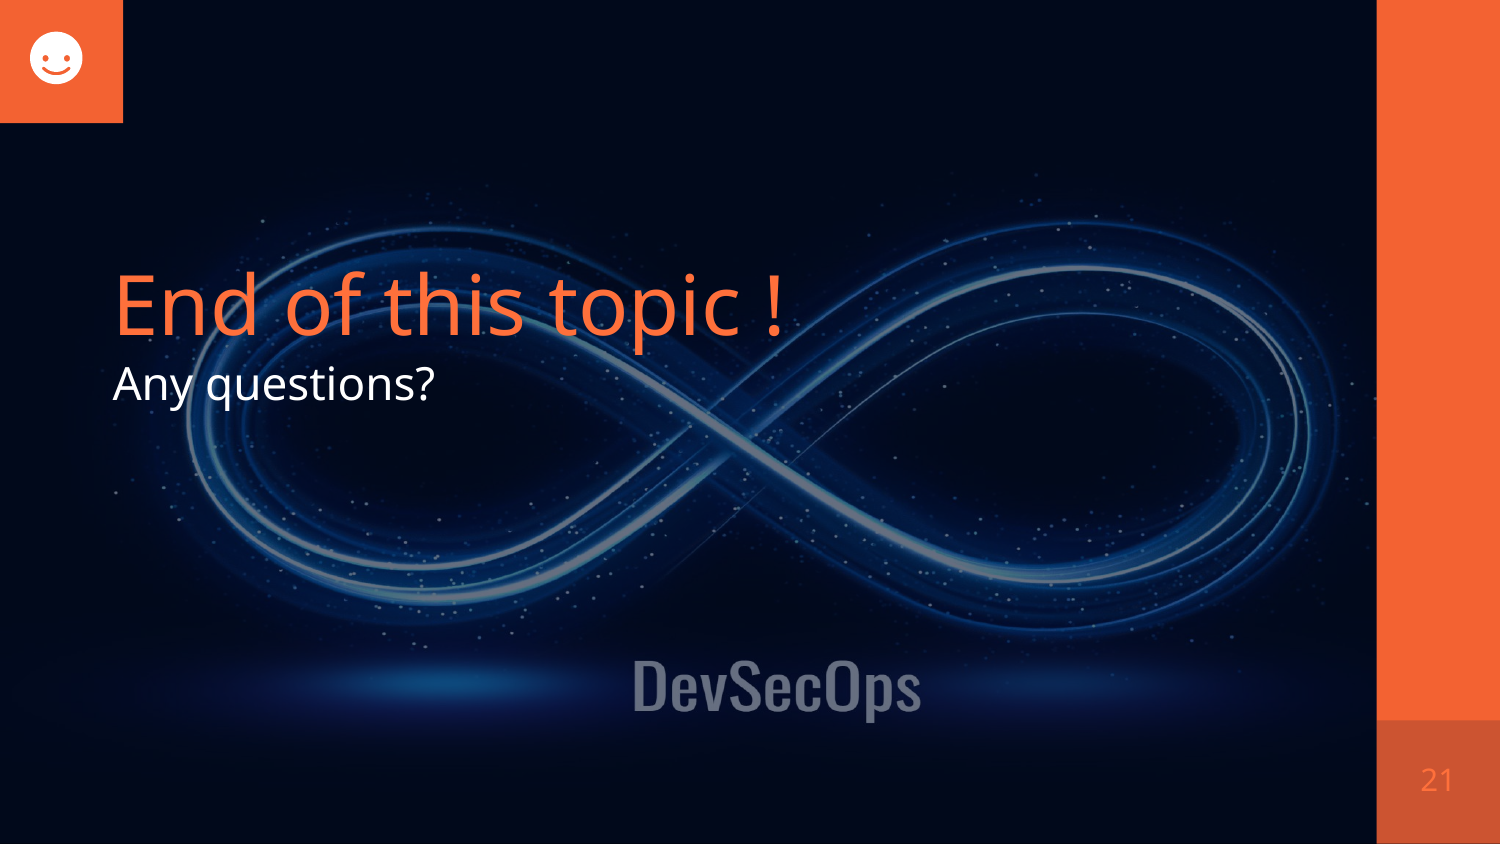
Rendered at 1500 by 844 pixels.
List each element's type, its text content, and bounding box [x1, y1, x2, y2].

title End of this topic ! [112, 213, 816, 354]
text_box [30, 31, 83, 85]
slide_number 21 [1376, 720, 1500, 844]
subtitle Any questions? [112, 354, 767, 461]
